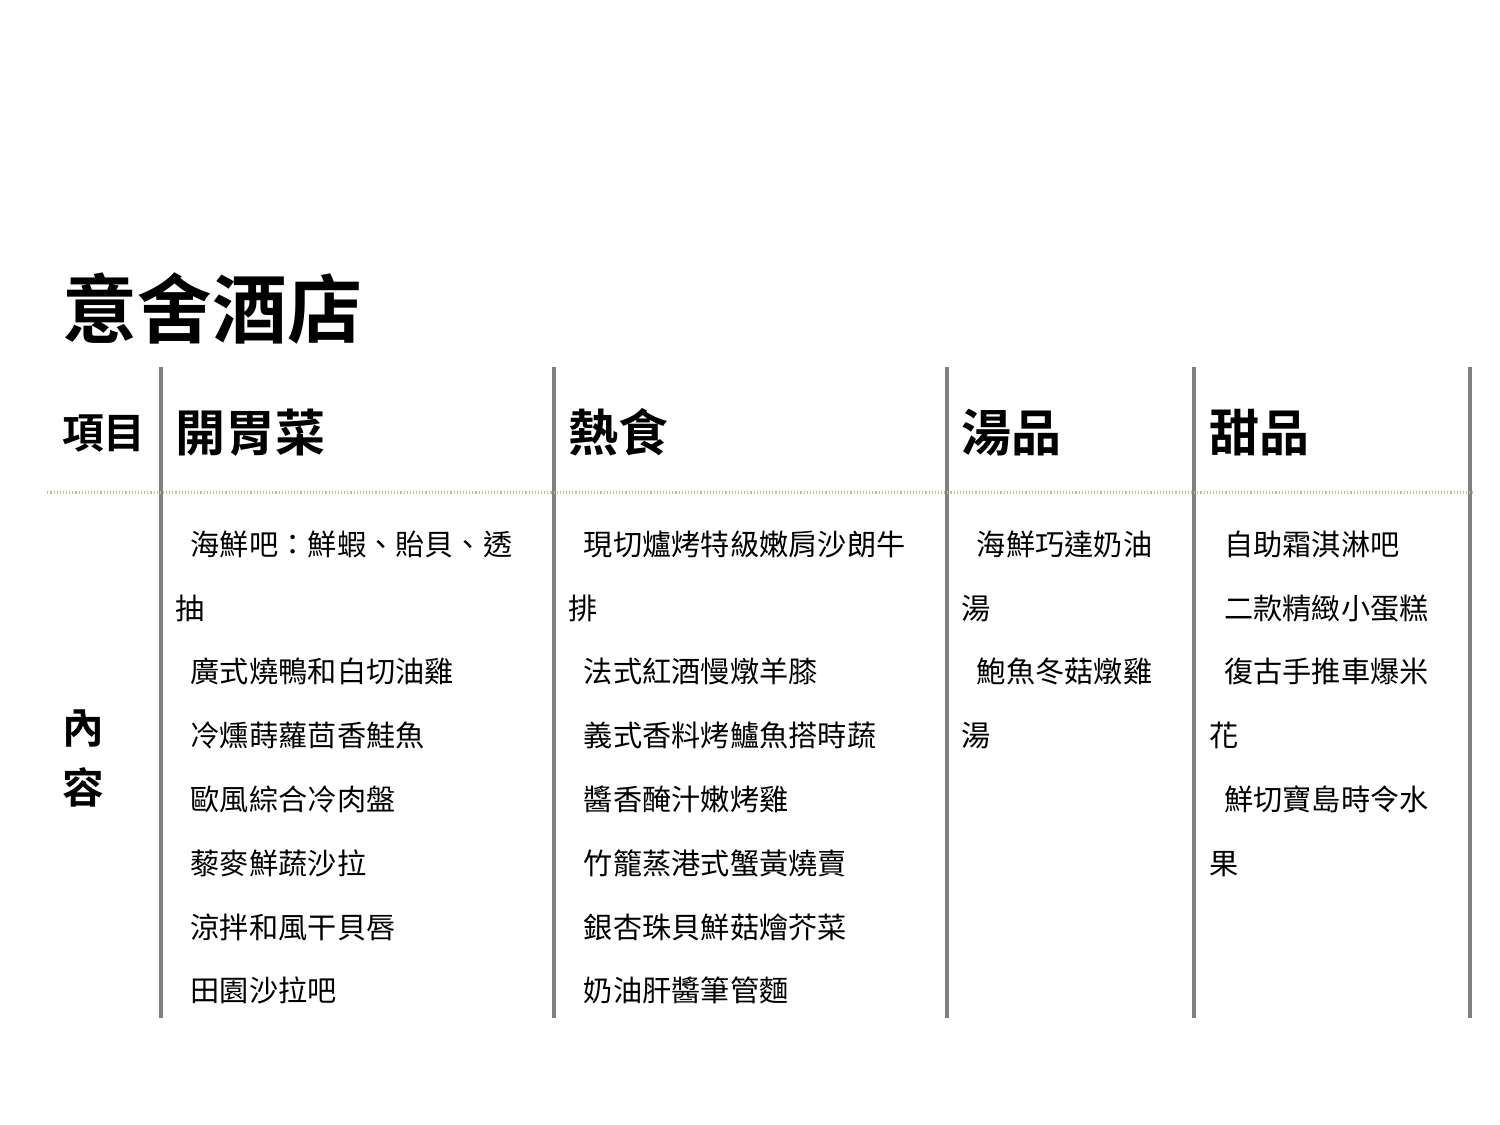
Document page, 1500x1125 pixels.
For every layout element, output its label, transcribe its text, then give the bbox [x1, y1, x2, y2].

table_cell 海鮮巧達奶油湯 鮑魚冬菇燉雞湯 [949, 493, 1192, 1018]
table_cell 甜品 [1196, 367, 1468, 493]
table_cell 熱食 [556, 367, 945, 493]
table_cell 開胃菜 [163, 367, 552, 493]
table_header 意舍酒店 [47, 242, 1470, 367]
table_cell 項目 [47, 367, 159, 493]
table_cell 湯品 [949, 367, 1192, 493]
table_cell 海鮮吧：鮮蝦、貽貝、透抽 廣式燒鴨和白切油雞 冷燻蒔蘿茴香鮭魚 歐風綜合冷肉盤 藜麥鮮蔬沙拉 涼拌和風干貝唇 田園沙拉吧 [163, 493, 552, 1018]
table_cell 現切爐烤特級嫩肩沙朗牛排 法式紅酒慢燉羊膝 義式香料烤鱸魚搭時蔬 醬香醃汁嫩烤雞 竹籠蒸港式蟹黃燒賣 銀杏珠貝鮮菇燴芥菜 奶油肝醬筆管麵 [556, 493, 945, 1018]
table_cell 自助霜淇淋吧 二款精緻小蛋糕 復古手推車爆米花 鮮切寶島時令水果 [1196, 493, 1468, 1018]
table_cell 內 容 [47, 493, 159, 1018]
